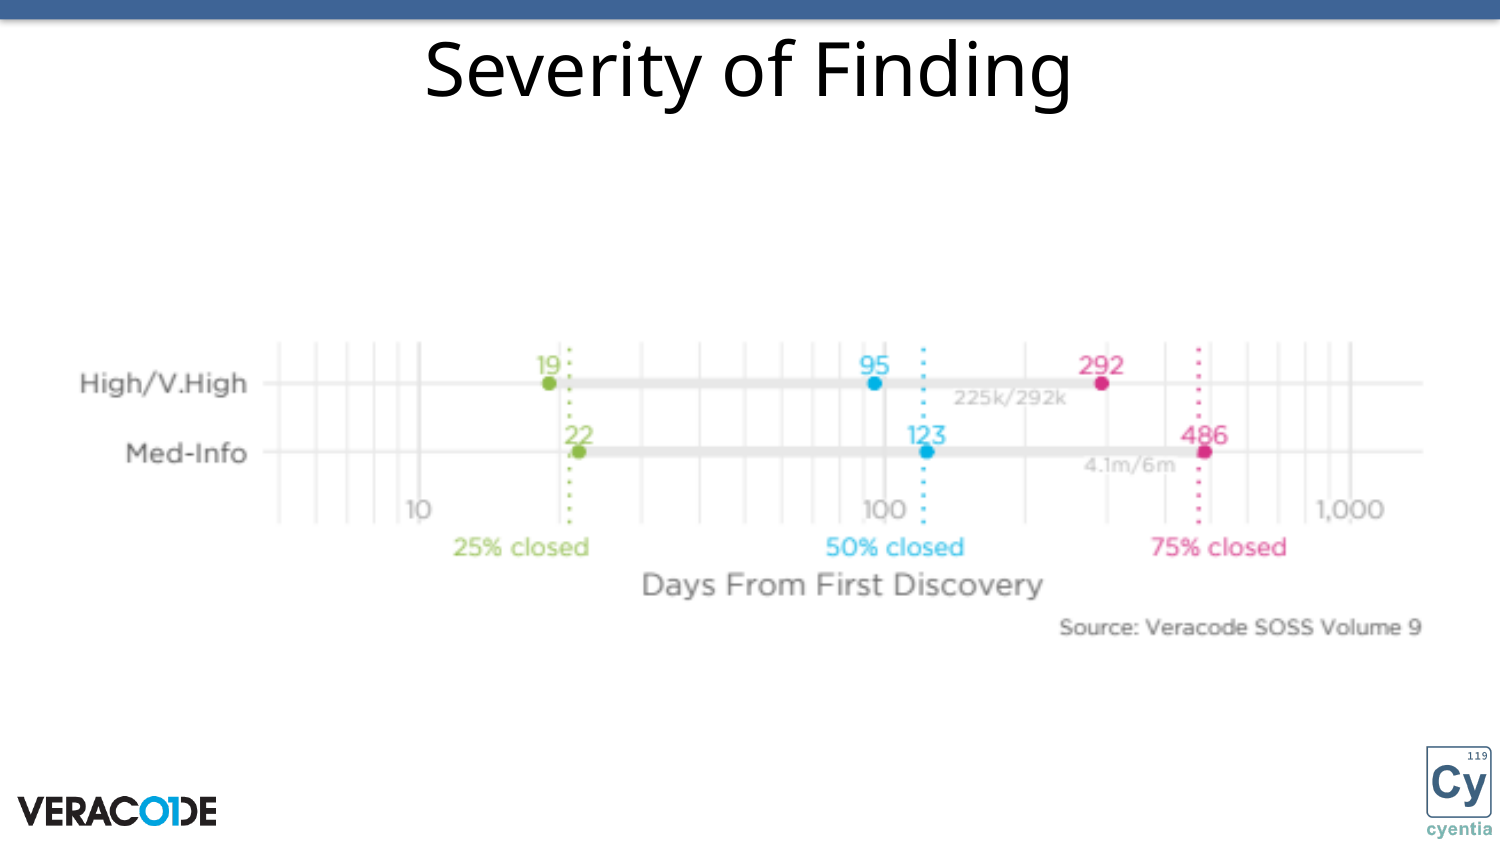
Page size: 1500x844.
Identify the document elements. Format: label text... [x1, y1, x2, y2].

picture [64, 326, 1436, 657]
title Severity of Finding [75, 13, 1425, 155]
picture [17, 796, 149, 826]
picture [179, 796, 216, 826]
picture [146, 803, 162, 820]
picture [160, 796, 172, 826]
